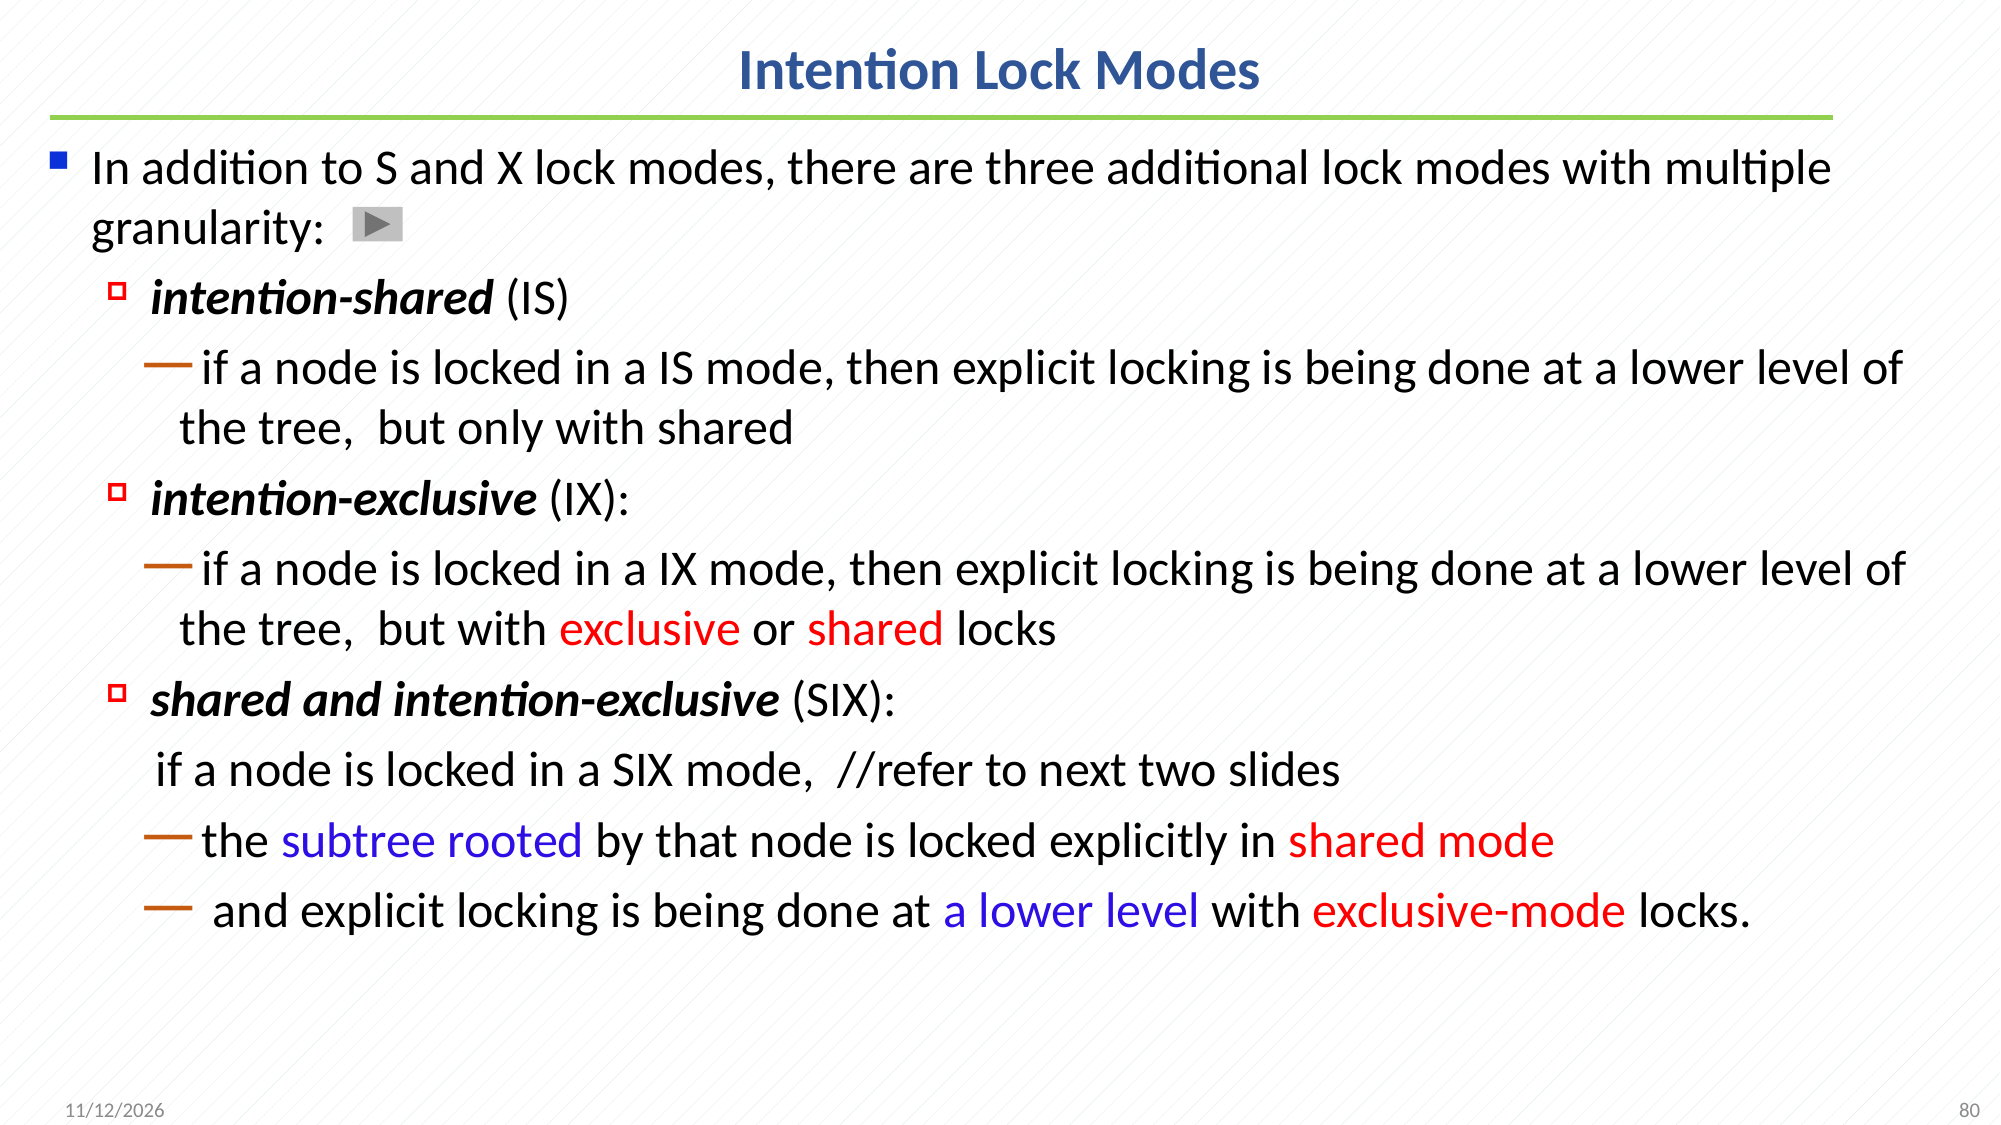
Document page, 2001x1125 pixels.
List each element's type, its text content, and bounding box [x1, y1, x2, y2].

title Intention Lock Modes [50, 13, 1949, 126]
list In addition to S and X lock modes, there are three additional lock modes with multiple granularity: intention-shared (IS) if a node is locked in a IS mode, then explicit locking is being done at a lower level of the tree, but only with shared intention-exclusive (IX): if a node is locked in a IX mode, then explicit locking is being done at a lower level of the tree, but with exclusive or shared locks shared and intention-exclusive (SIX): if a node is locked in a SIX mode, //refer to next two slides the subtree rooted by that node is locked explicitly in shared mode and explicit locking is being done at a lower level with exclusive-mode locks. [32, 126, 1974, 1081]
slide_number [49, 1079, 500, 1125]
text_box [352, 206, 403, 242]
slide_number 80 [1545, 1079, 1996, 1125]
